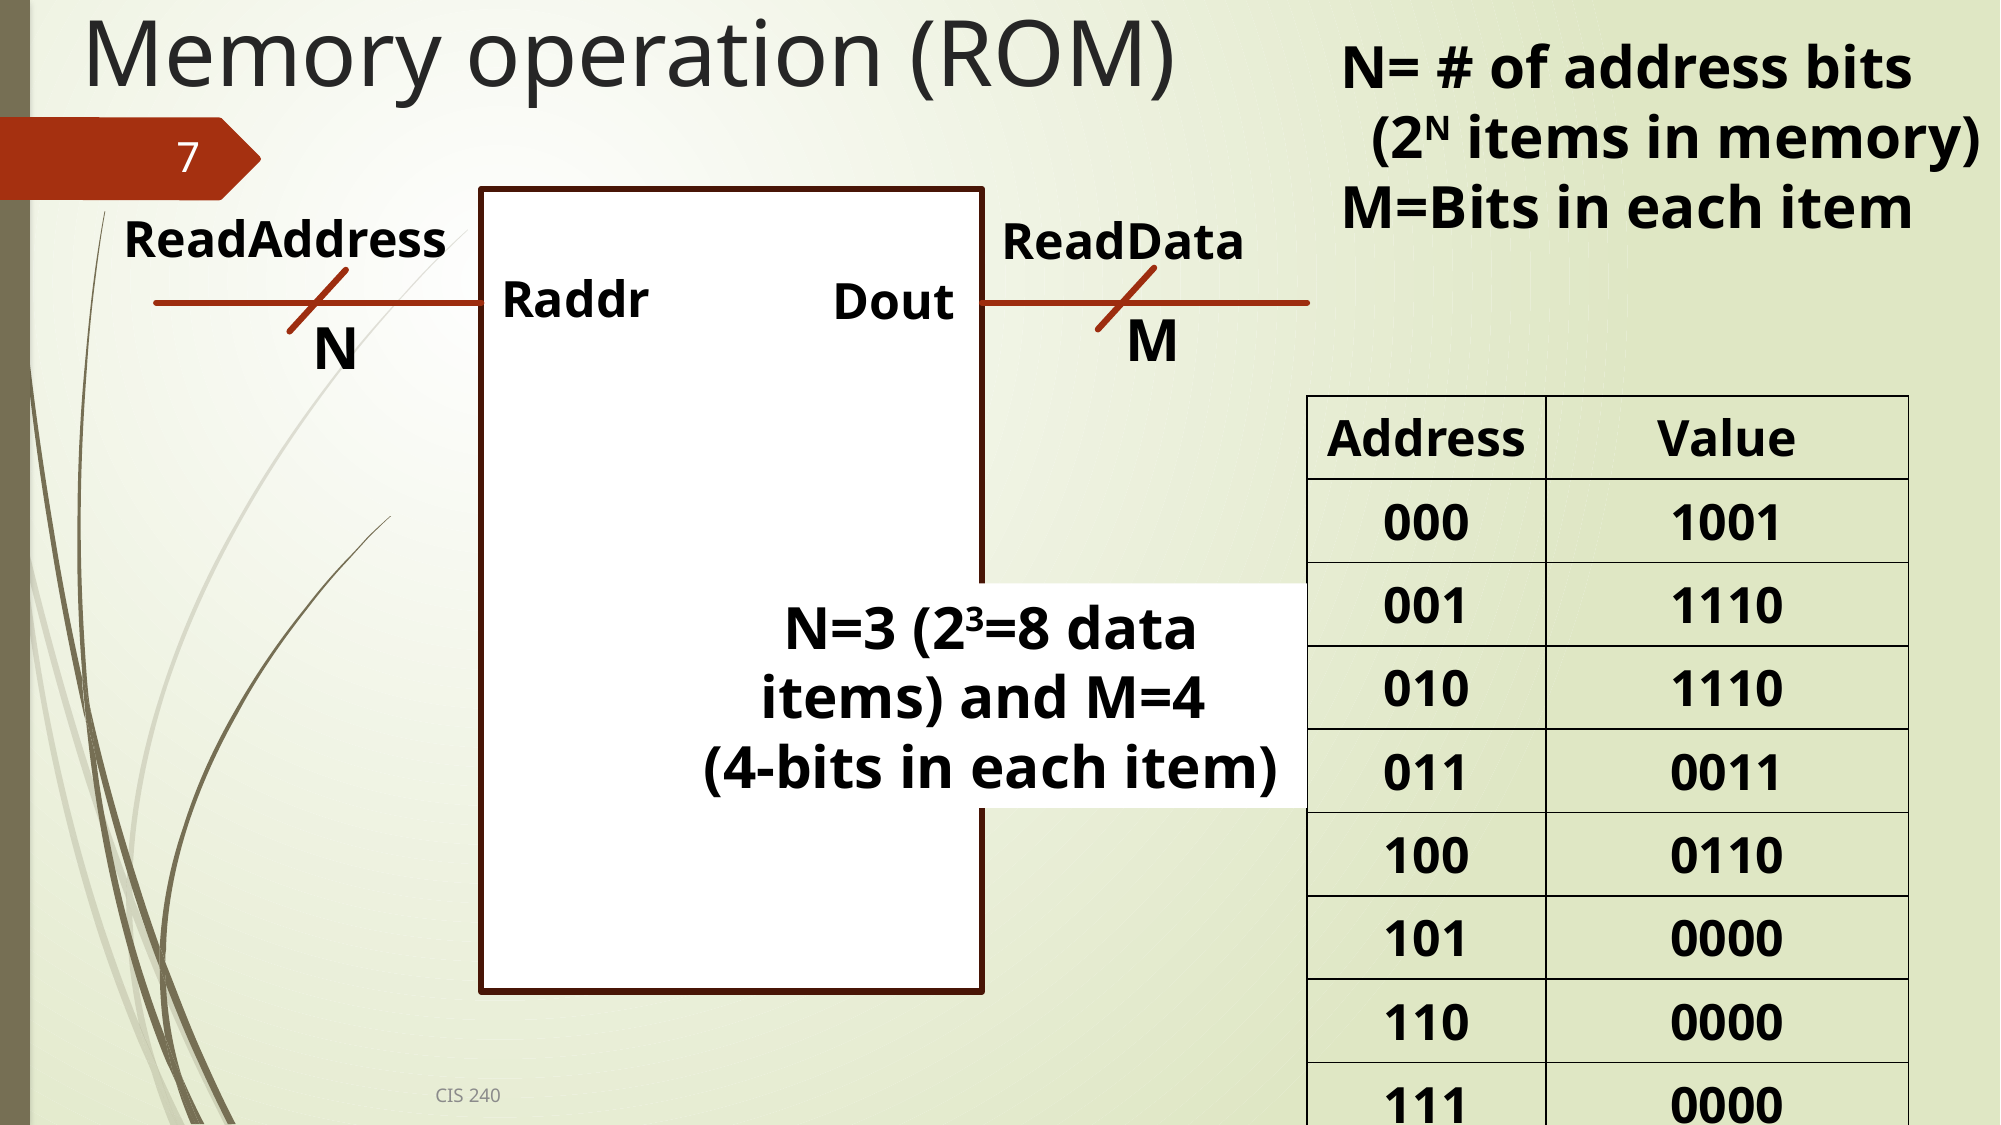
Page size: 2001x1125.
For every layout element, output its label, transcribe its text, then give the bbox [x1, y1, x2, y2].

table_cell 0000 [1547, 1063, 1908, 1125]
table_cell 001 [1308, 563, 1545, 645]
table_cell 111 [1308, 1063, 1545, 1125]
table_cell 110 [1308, 980, 1545, 1062]
table_cell 0000 [1547, 980, 1908, 1062]
table_cell 101 [1308, 897, 1545, 978]
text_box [1097, 267, 1195, 382]
table_cell 0000 [1547, 897, 1908, 978]
table_cell 1110 [1547, 563, 1908, 645]
text_box N=3 (23=8 data items) and M=4 (4-bits in each item) [674, 583, 1307, 808]
table_cell 100 [1308, 813, 1545, 895]
footer CIS 240 [420, 1065, 1306, 1125]
table_header Value [1547, 397, 1908, 478]
table_cell 010 [1308, 647, 1545, 728]
text_box [480, 188, 983, 993]
table_cell 1110 [1547, 647, 1908, 728]
text_box N= # of address bits (2N items in memory) M=Bits in each item [1325, 22, 1997, 248]
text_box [808, 201, 1308, 339]
table_cell 0110 [1547, 813, 1908, 895]
table_cell 0011 [1547, 730, 1908, 812]
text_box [289, 269, 373, 390]
table_cell 000 [1308, 480, 1545, 562]
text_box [92, 199, 709, 337]
table_header Address [1308, 397, 1545, 478]
slide_number 7 [87, 129, 216, 190]
title Memory operation (ROM) [66, 0, 1709, 197]
table_cell 1001 [1547, 480, 1908, 562]
table_cell 011 [1308, 730, 1545, 812]
